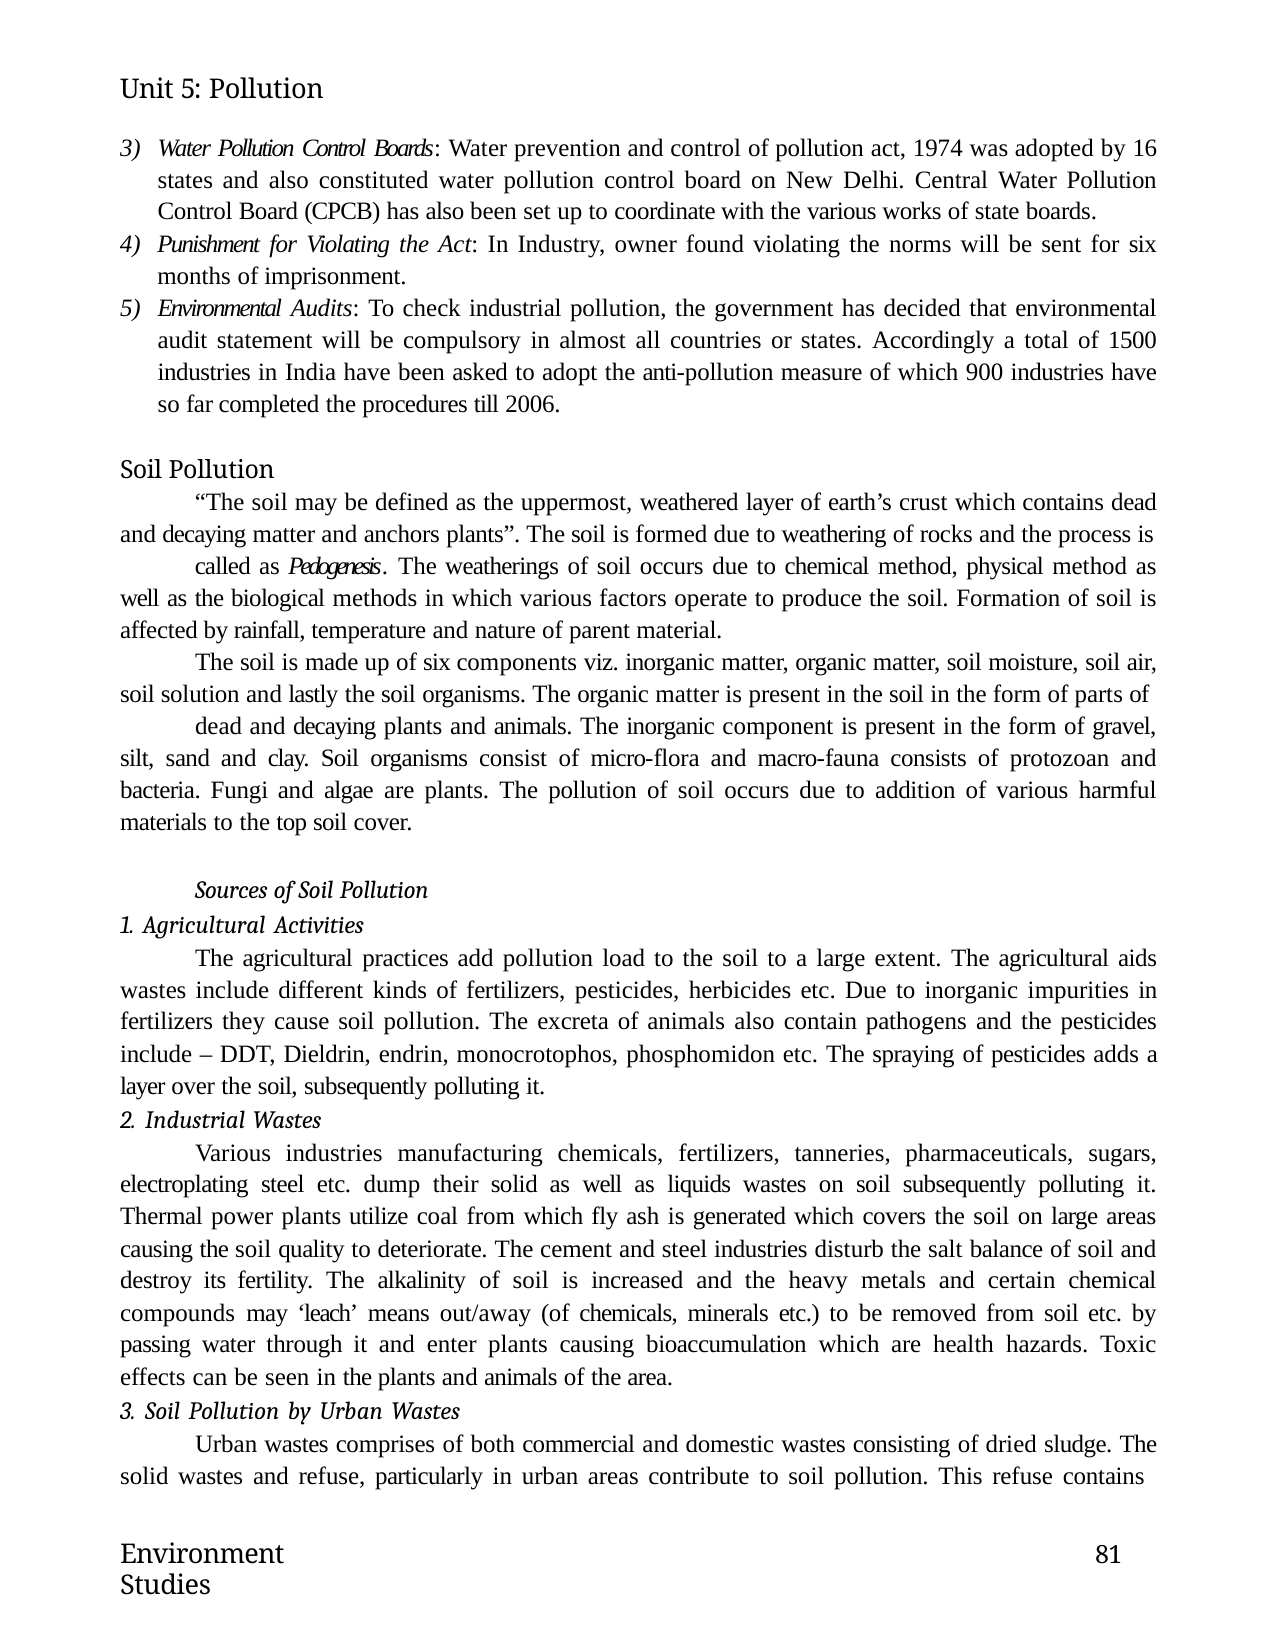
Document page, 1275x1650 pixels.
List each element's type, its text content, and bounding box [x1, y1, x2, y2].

footer Environment Studies [117, 1538, 365, 1650]
text_box Unit 5: Pollution Water Pollution Control Boards: Water prevention and control of pollution act, 1974 was adopted by 16 states and also constituted water pollution control board on New Delhi. Central Water Pollution Control Board (CPCB) has also been set up to coordinate with the various works of state boards. Punishment for Violating the Act: In Industry, owner found violating the norms will be sent for six months of imprisonment. Environmental Audits: To check industrial pollution, the government has decided that environmental audit statement will be compulsory in almost all countries or states. Accordingly a total of 1500 industries in India have been asked to adopt the anti-pollution measure of which 900 industries have so far completed the procedures till 2006. Soil Pollution “The soil may be defined as the uppermost, weathered layer of earth’s crust which contains dead and decaying matter and anchors plants”. The soil is formed due to weathering of rocks and the process is called as Pedogenesis. The weatherings of soil occurs due to chemical method, physical method as well as the biological methods in which various factors operate to produce the soil. Formation of soil is affected by rainfall, temperature and nature of parent material. The soil is made up of six components viz. inorganic matter, organic matter, soil moisture, soil air, soil solution and lastly the soil organisms. The organic matter is present in the soil in the form of parts of dead and decaying plants and animals. The inorganic component is present in the form of gravel, silt, sand and clay. Soil organisms consist of micro-flora and macro-fauna consists of protozoan and bacteria. Fungi and algae are plants. The pollution of soil occurs due to addition of various harmful materials to the top soil cover. Sources of Soil Pollution Agricultural Activities The agricultural practices add pollution load to the soil to a large extent. The agricultural aids wastes include different kinds of fertilizers, pesticides, herbicides etc. Due to inorganic impurities in fertilizers they cause soil pollution. The excreta of animals also contain pathogens and the pesticides include – DDT, Dieldrin, endrin, monocrotophos, phosphomidon etc. The spraying of pesticides adds a layer over the soil, subsequently polluting it. Industrial Wastes Various industries manufacturing chemicals, fertilizers, tanneries, pharmaceuticals, sugars, electroplating steel etc. dump their solid as well as liquids wastes on soil subsequently polluting it. Thermal power plants utilize coal from which fly ash is generated which covers the soil on large areas causing the soil quality to deteriorate. The cement and steel industries disturb the salt balance of soil and destroy its fertility. The alkalinity of soil is increased and the heavy metals and certain chemical compounds may ‘leach’ means out/away (of chemicals, minerals etc.) to be removed from soil etc. by passing water through it and enter plants causing bioaccumulation which are health hazards. Toxic effects can be seen in the plants and animals of the area. Soil Pollution by Urban Wastes Urban wastes comprises of both commercial and domestic wastes consisting of dried sludge. The solid wastes and refuse, particularly in urban areas contribute to soil pollution. This refuse contains [117, 69, 1158, 1490]
slide_number 81 [1088, 1539, 1137, 1650]
